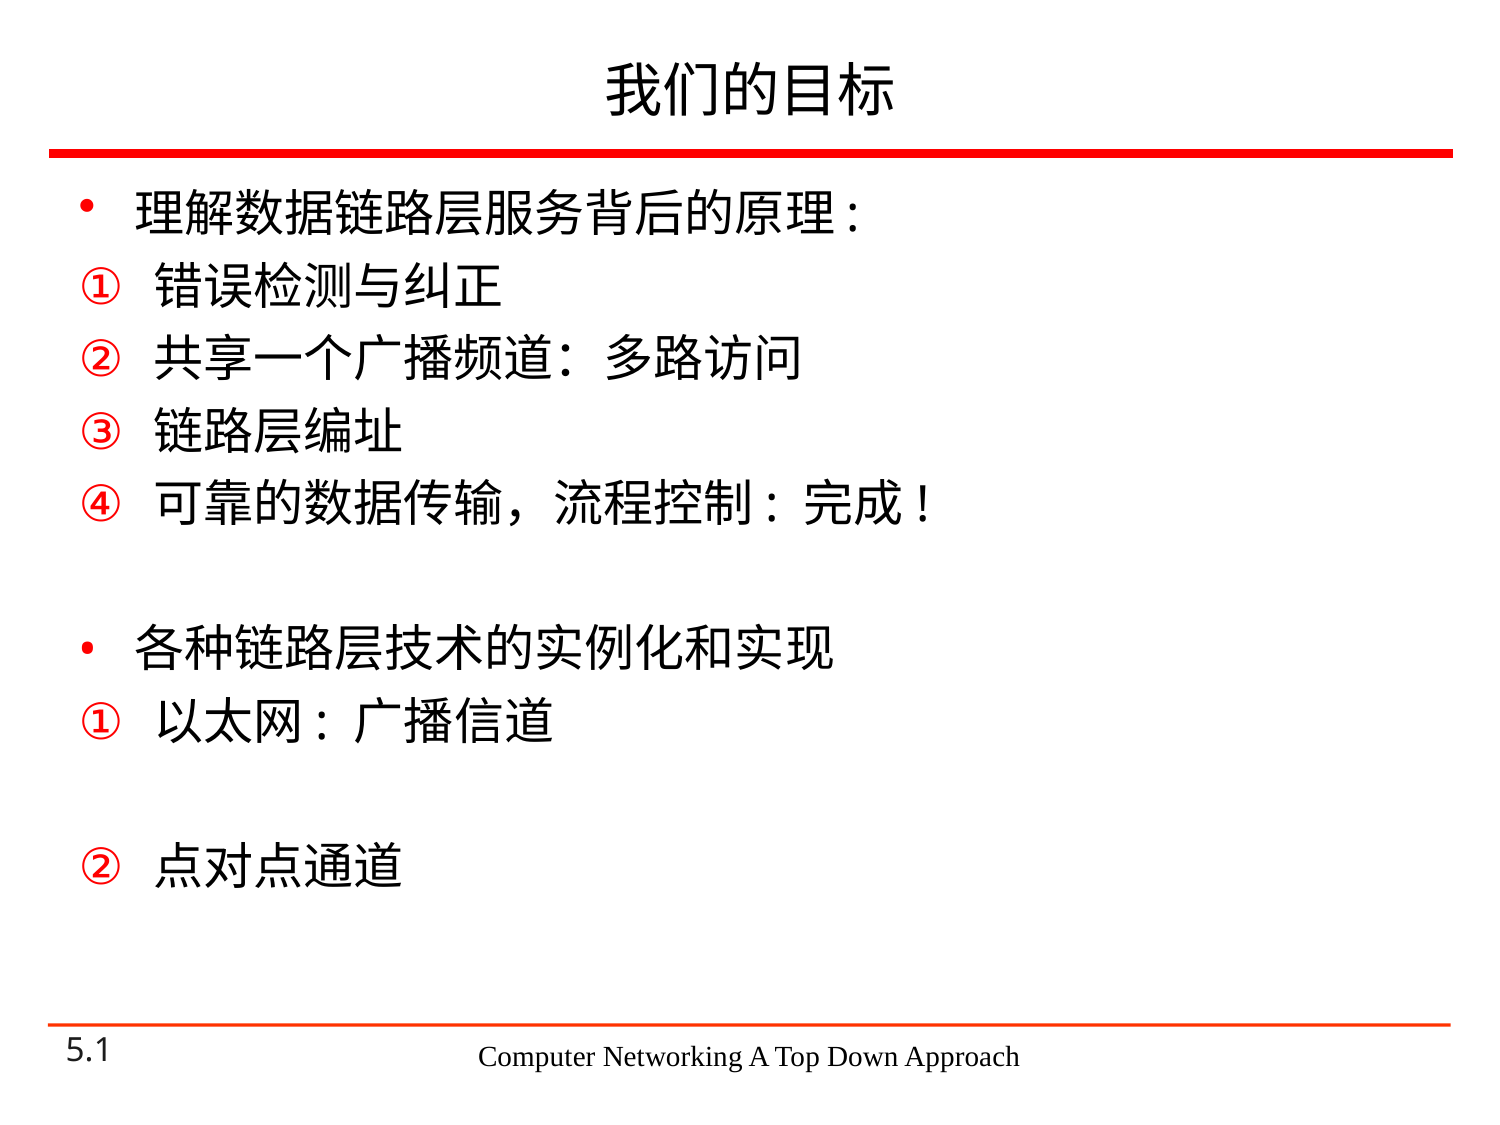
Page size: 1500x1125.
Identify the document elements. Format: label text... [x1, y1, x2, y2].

list 理解数据链路层服务背后的原理: 错误检测与纠正 共享一个广播频道：多路访问 链路层编址 可靠的数据传输，流程控制: 完成! 各种链路层技术的实例化和实现 以太网: 广播信道 点对点通道 [63, 173, 1452, 1009]
title 我们的目标 [49, 35, 1451, 141]
